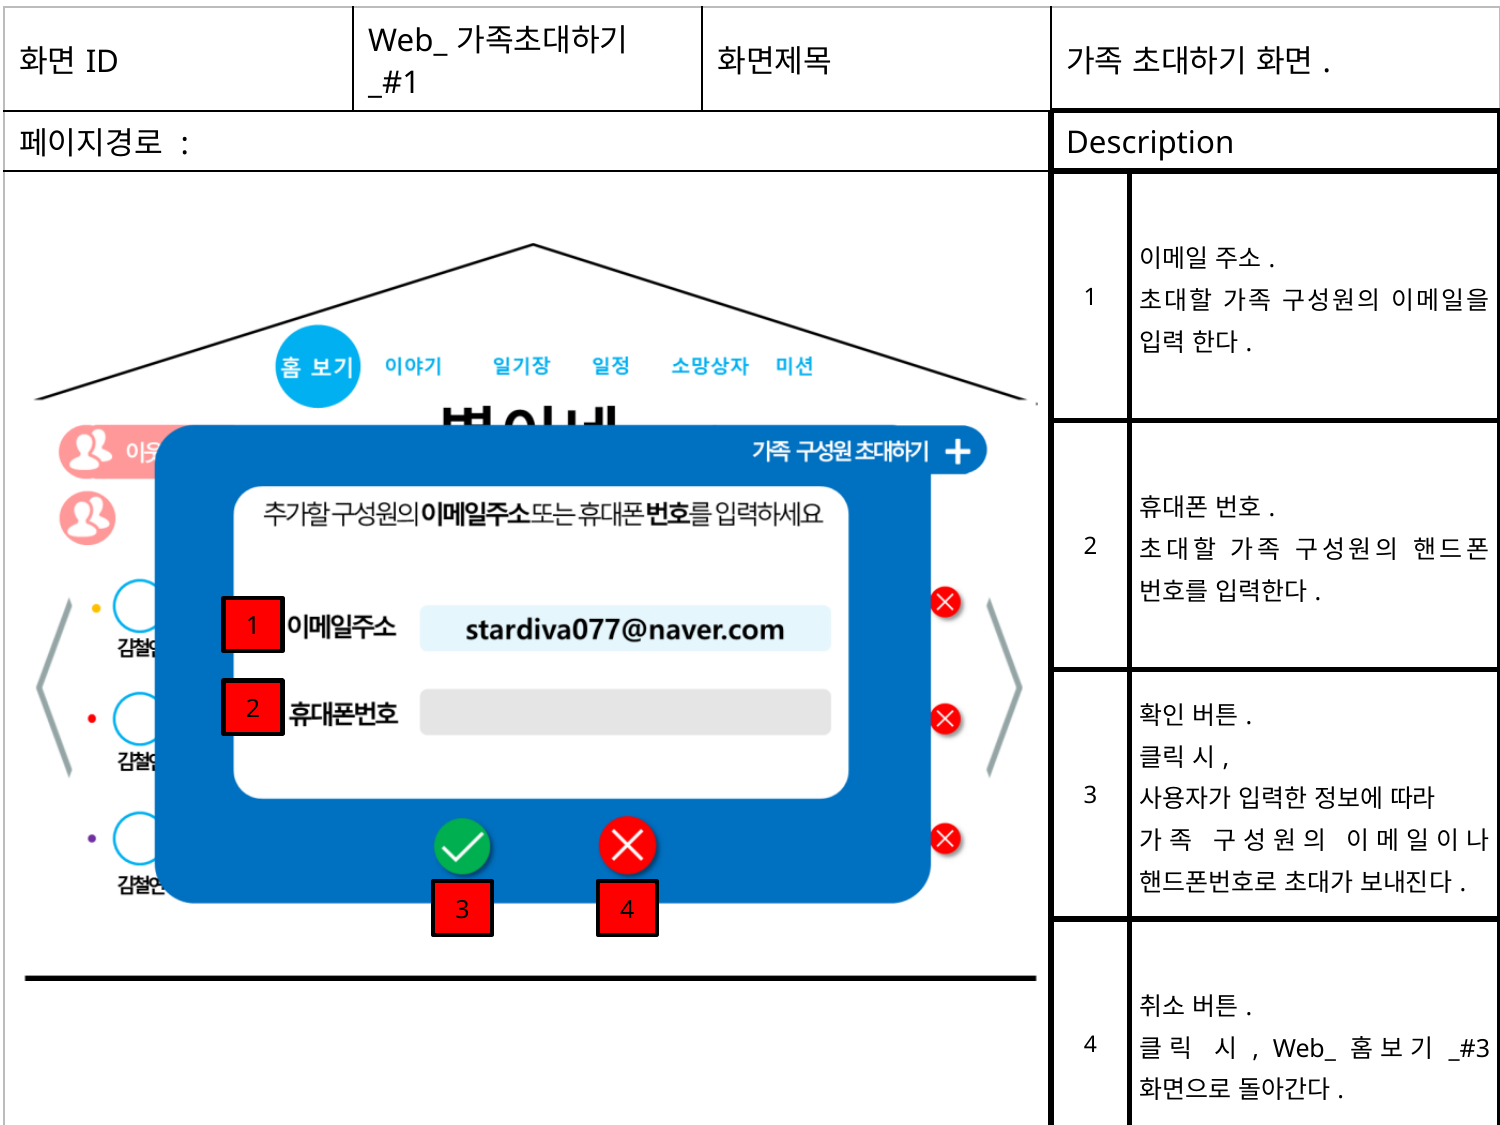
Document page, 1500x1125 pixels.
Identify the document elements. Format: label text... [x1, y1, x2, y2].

table_cell 취소 버튼. 클릭 시, Web_홈보기_#3 화면으로 돌아간다. [1132, 922, 1497, 1125]
table_cell 2 [1054, 423, 1127, 667]
table_cell 4 [1054, 922, 1127, 1125]
table_cell Description [1054, 113, 1497, 168]
table_cell [5, 172, 1048, 1125]
table_cell 1 [1054, 174, 1127, 418]
table_header Web_가족초대하기_#1 [354, 8, 701, 110]
table_cell 휴대폰 번호. 초대할 가족 구성원의 핸드폰 번호를 입력한다. [1132, 423, 1497, 667]
table_cell 페이지경로 : [5, 112, 1048, 170]
table_cell 이메일 주소. 초대할 가족 구성원의 이메일을 입력 한다. [1132, 174, 1497, 418]
table_cell 확인 버튼. 클릭 시, 사용자가 입력한 정보에 따라 가족 구성원의 이메일이나 핸드폰번호로 초대가 보내진다. [1132, 672, 1497, 916]
table_cell 3 [1054, 672, 1127, 916]
table_header 화면ID [5, 8, 352, 110]
picture [16, 243, 1041, 981]
table_header 가족 초대하기 화면. [1052, 8, 1499, 108]
table_header 화면제목 [703, 8, 1050, 110]
